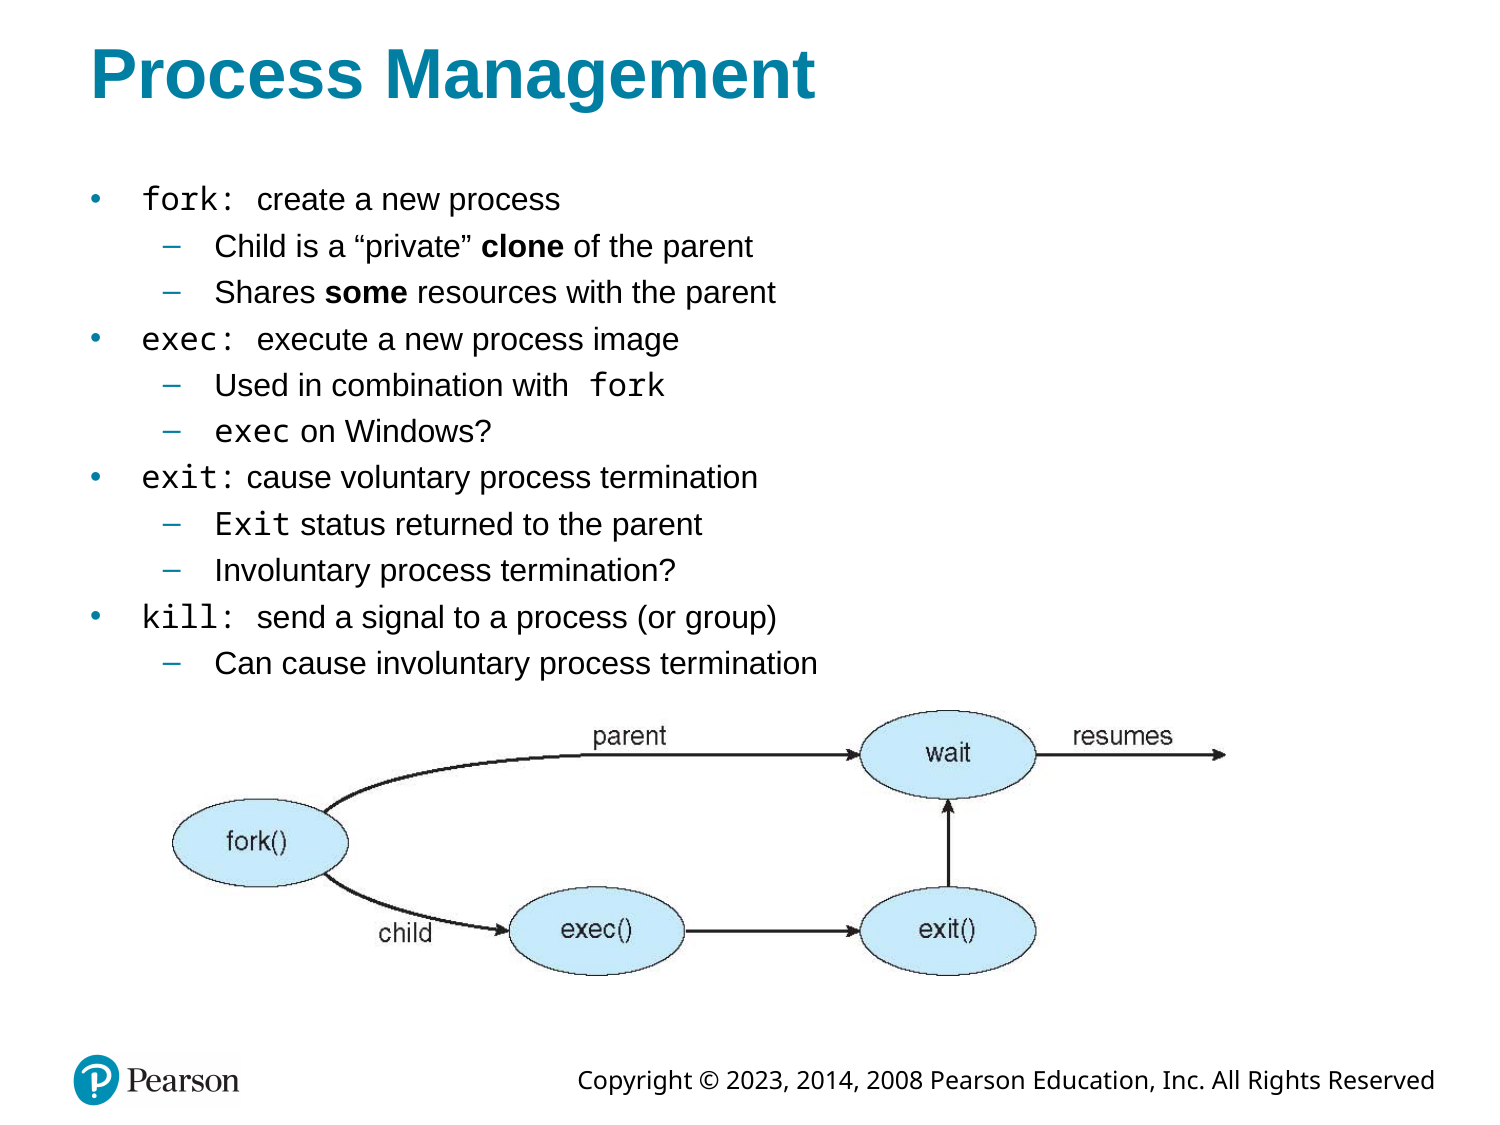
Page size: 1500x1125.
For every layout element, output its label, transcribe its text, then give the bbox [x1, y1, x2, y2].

picture [72, 1053, 241, 1107]
picture [172, 710, 1227, 977]
title Process Management [75, 35, 1425, 129]
list fork: create a new process Child is a “private” clone of the parent Shares some resources with the parent exec: execute a new process image Used in combination with fork exec on Windows? exit: cause voluntary process termination Exit status returned to the parent Involuntary process termination? kill: send a signal to a process (or group) Can cause involuntary process termination [75, 163, 1376, 697]
